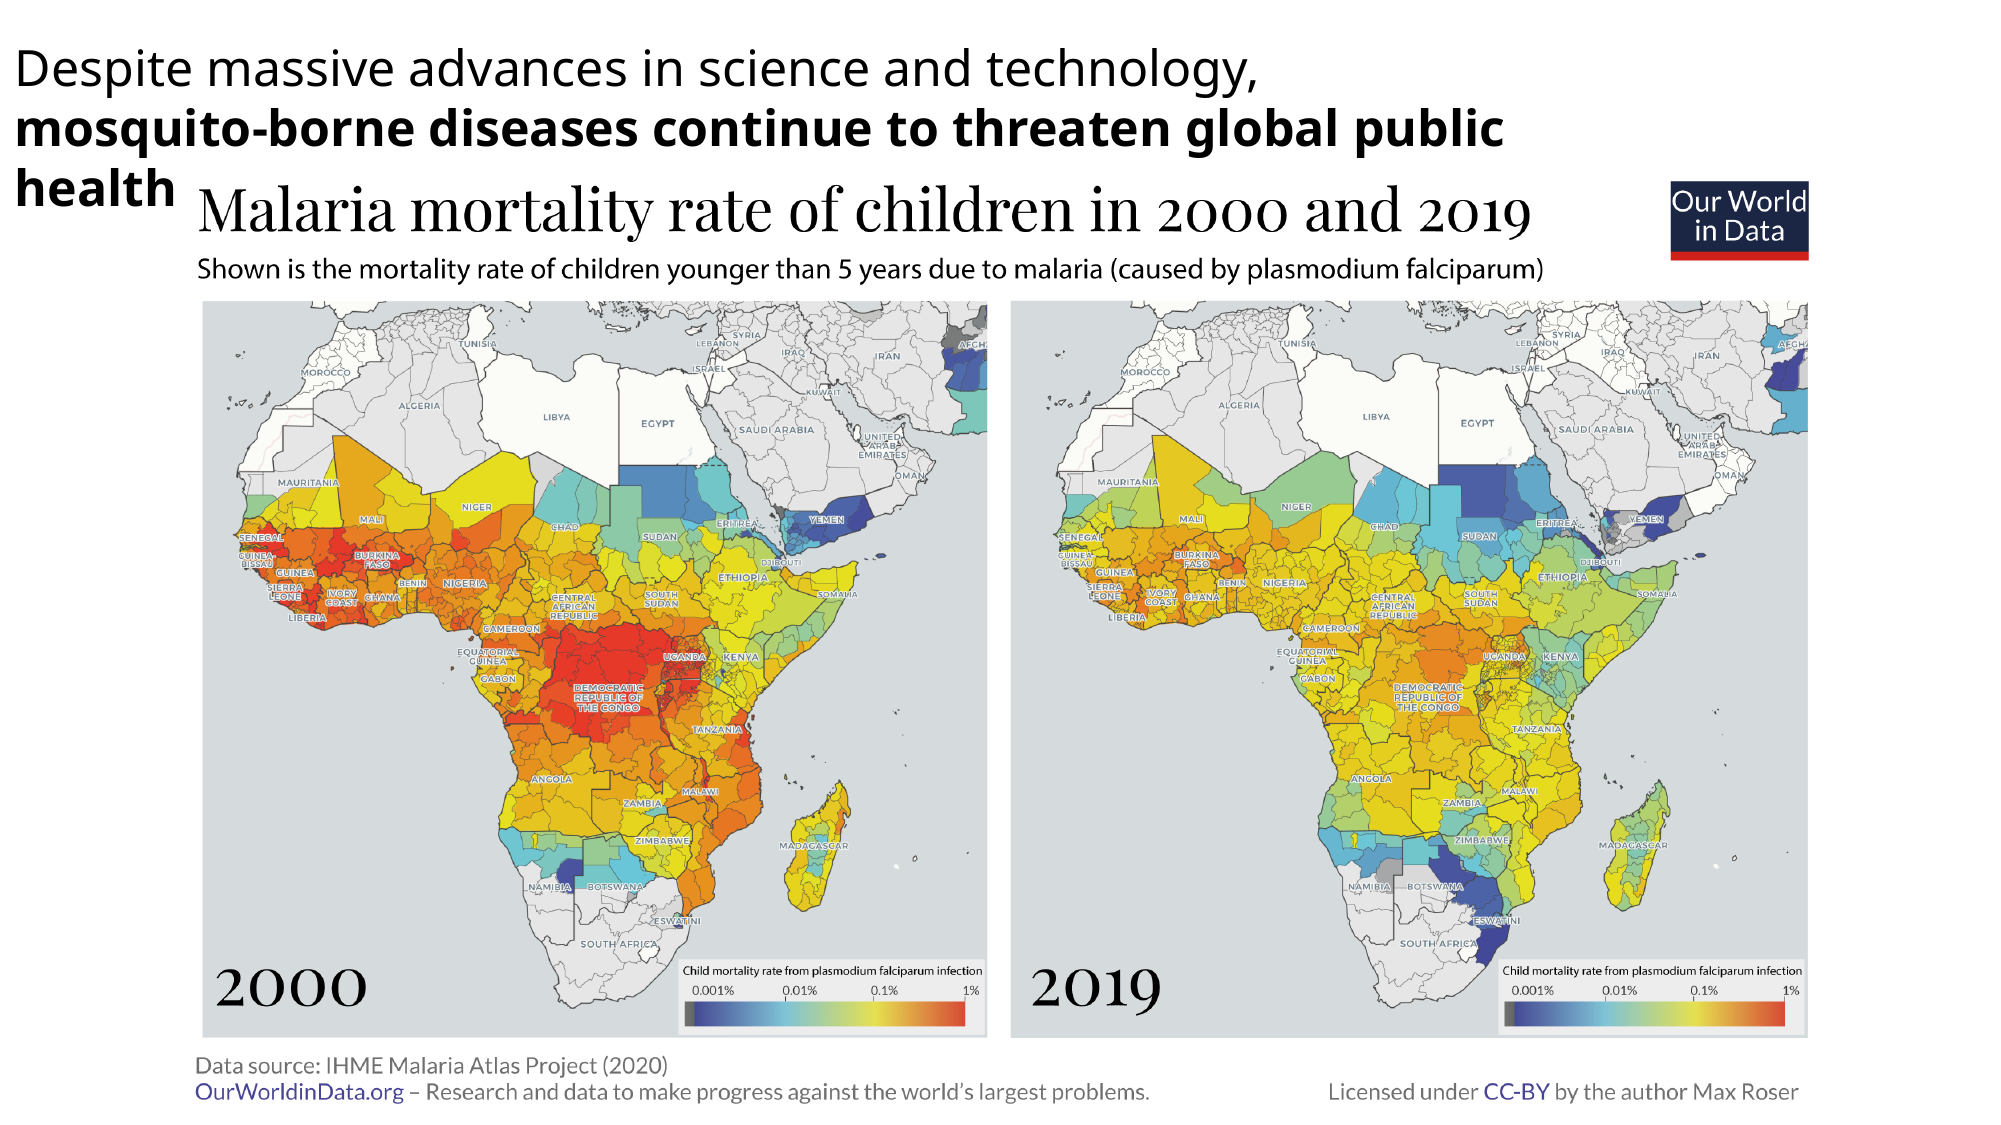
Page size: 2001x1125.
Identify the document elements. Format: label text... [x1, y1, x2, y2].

text_box Despite massive advances in science and technology, mosquito-borne diseases continue to threaten global public health [0, 29, 1564, 224]
picture [180, 170, 1820, 1118]
